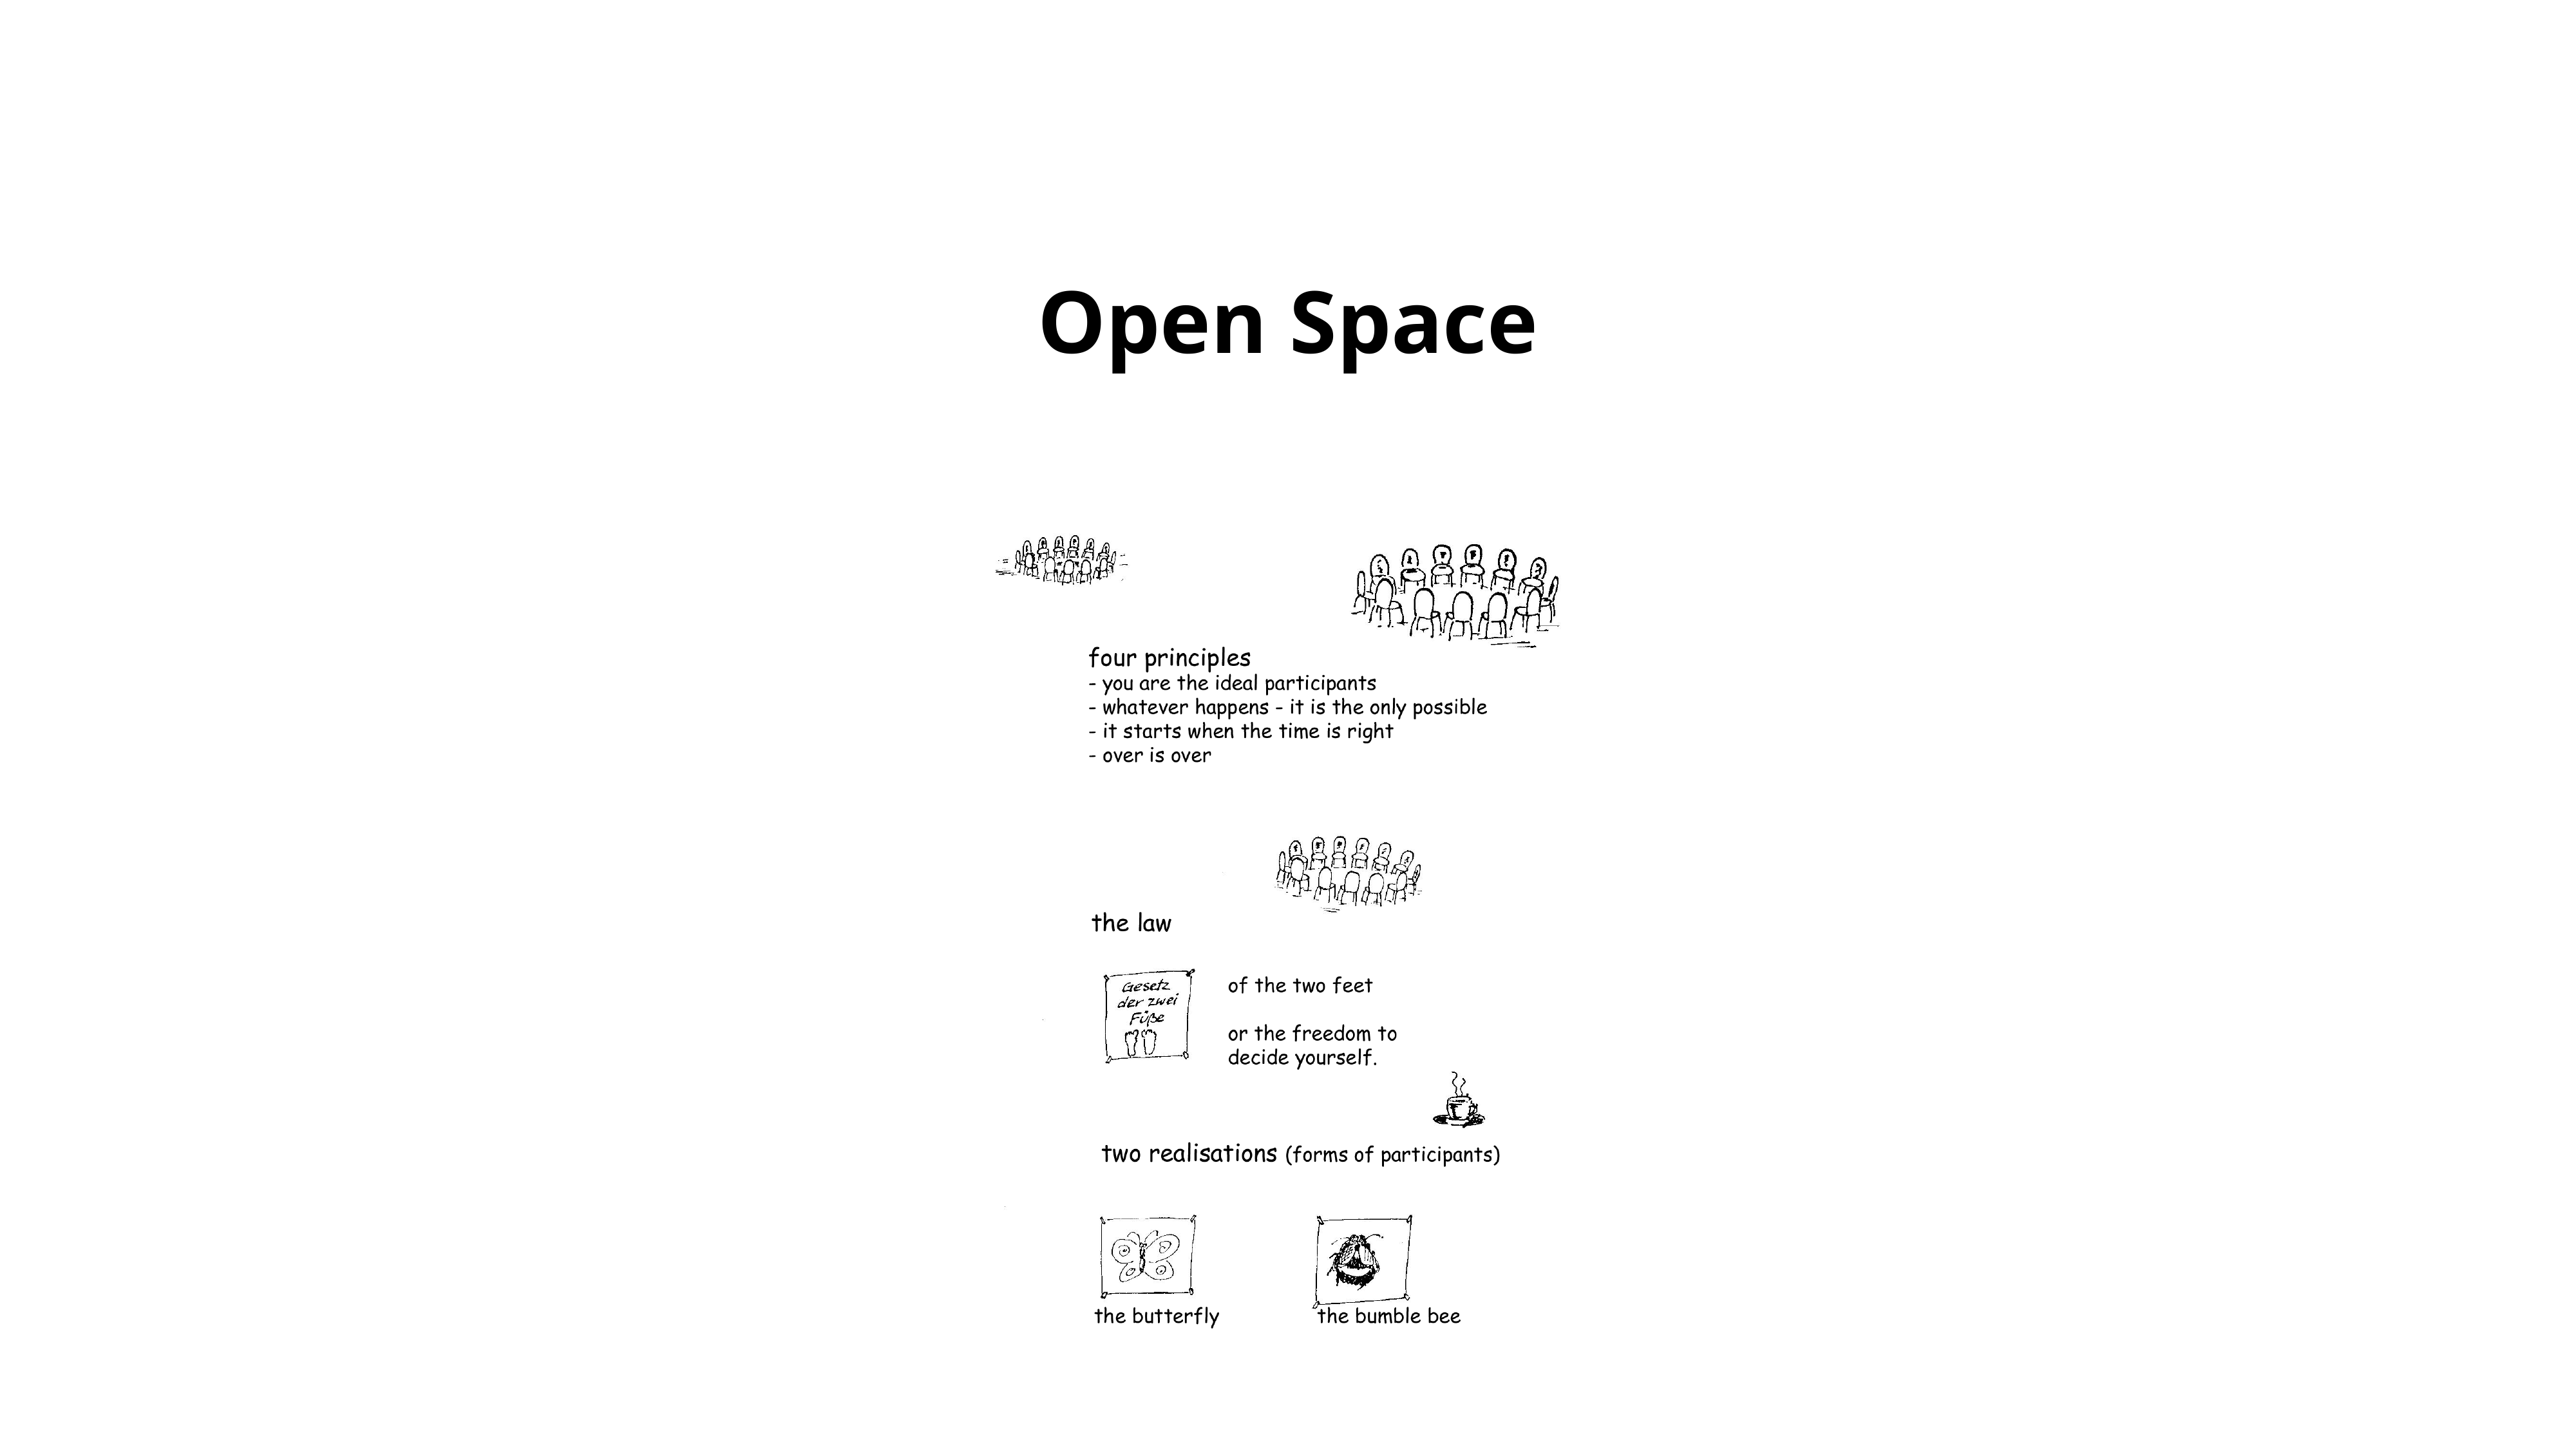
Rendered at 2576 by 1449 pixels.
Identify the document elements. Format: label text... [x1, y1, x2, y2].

picture [995, 525, 1581, 1344]
text_box Open Space [1030, 260, 1546, 378]
